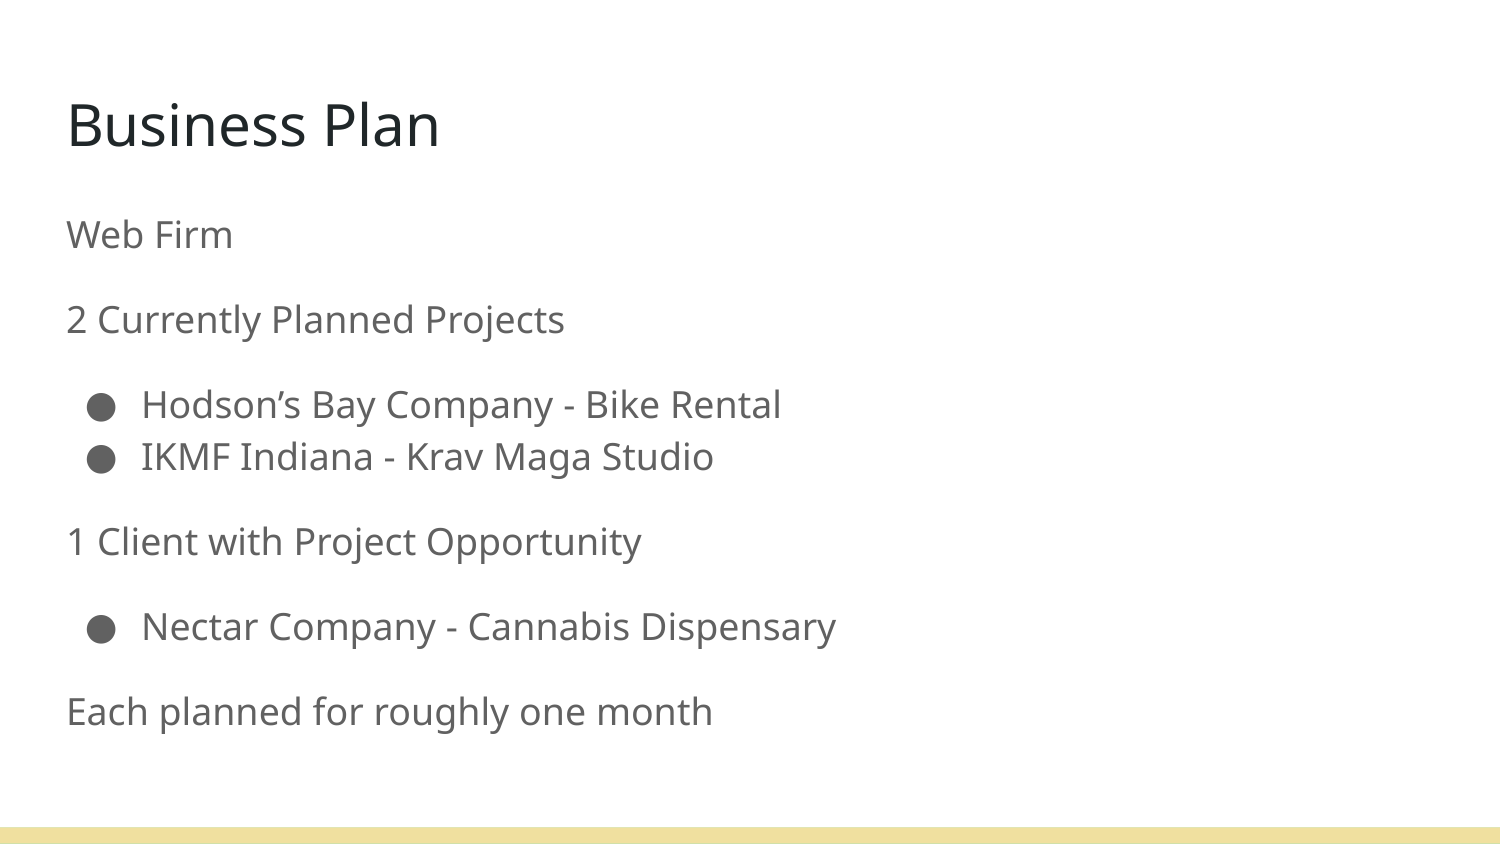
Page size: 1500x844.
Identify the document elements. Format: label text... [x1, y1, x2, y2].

title Business Plan [51, 72, 1449, 167]
text_box [0, 827, 1500, 844]
list Web Firm 2 Currently Planned Projects Hodson’s Bay Company - Bike Rental IKMF Indiana - Krav Maga Studio 1 Client with Project Opportunity Nectar Company - Cannabis Dispensary Each planned for roughly one month [51, 189, 1449, 750]
